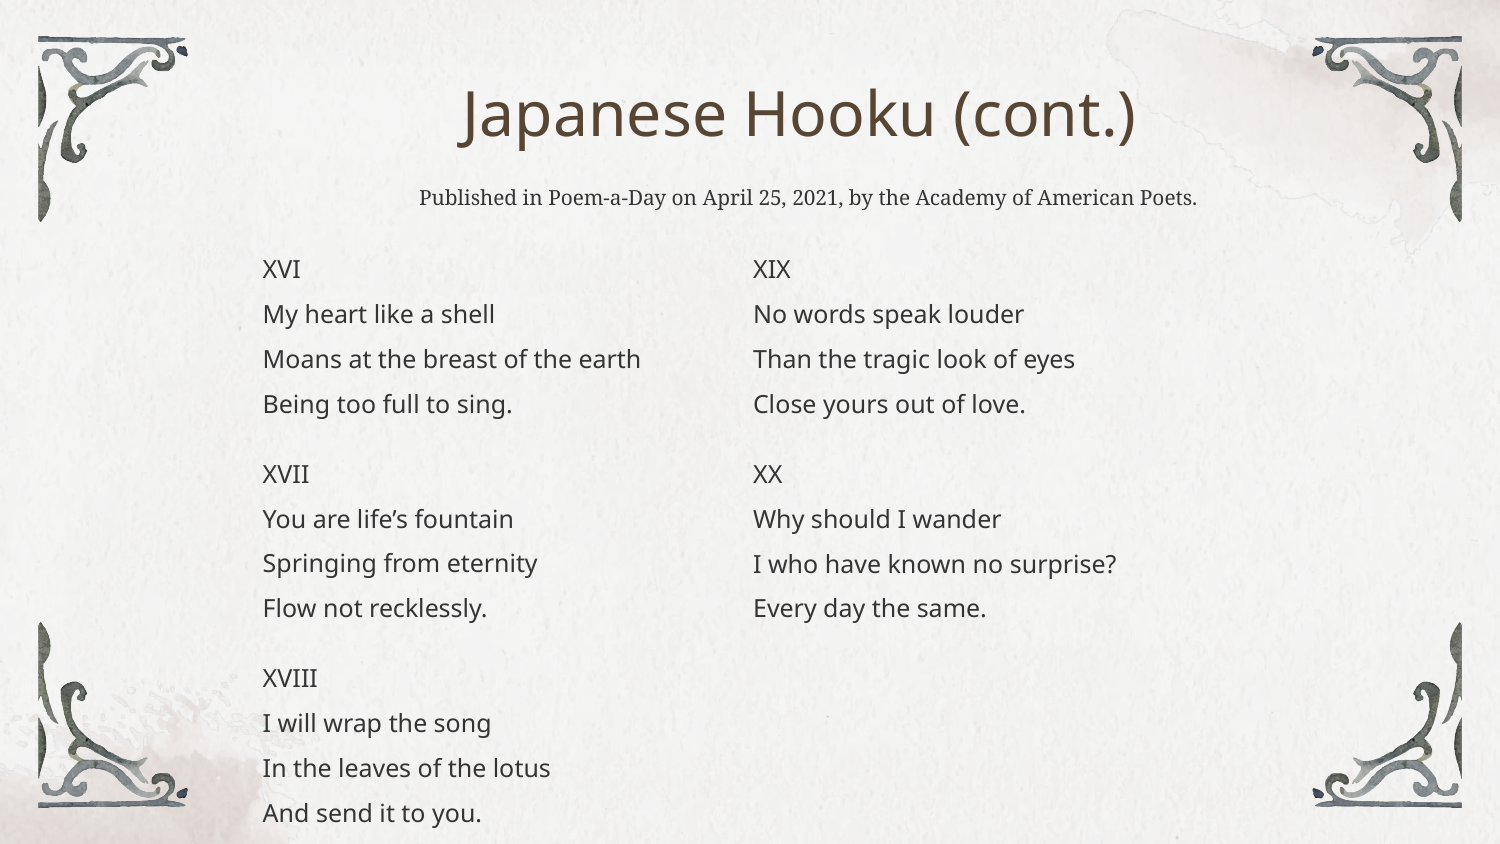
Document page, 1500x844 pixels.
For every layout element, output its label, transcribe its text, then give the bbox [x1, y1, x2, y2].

text_box Published in Poem-a-Day on April 25, 2021, by the Academy of American Poets. [254, 155, 1321, 225]
picture [1313, 623, 1462, 808]
text_box XIX No words speak louder Than the tragic look of eyes Close yours out of love. XX Why should I wander I who have known no surprise? Every day the same. [738, 223, 1412, 638]
title Japanese Hooku (cont.) [93, 58, 1357, 153]
text_box XVI My heart like a shell Moans at the breast of the earth Being too full to sing. XVII You are life’s fountain Springing from eternity Flow not recklessly. XVIII I will wrap the song In the leaves of the lotus And send it to you. [247, 223, 921, 843]
picture [38, 36, 188, 222]
picture [1312, 36, 1462, 222]
picture [38, 622, 188, 808]
